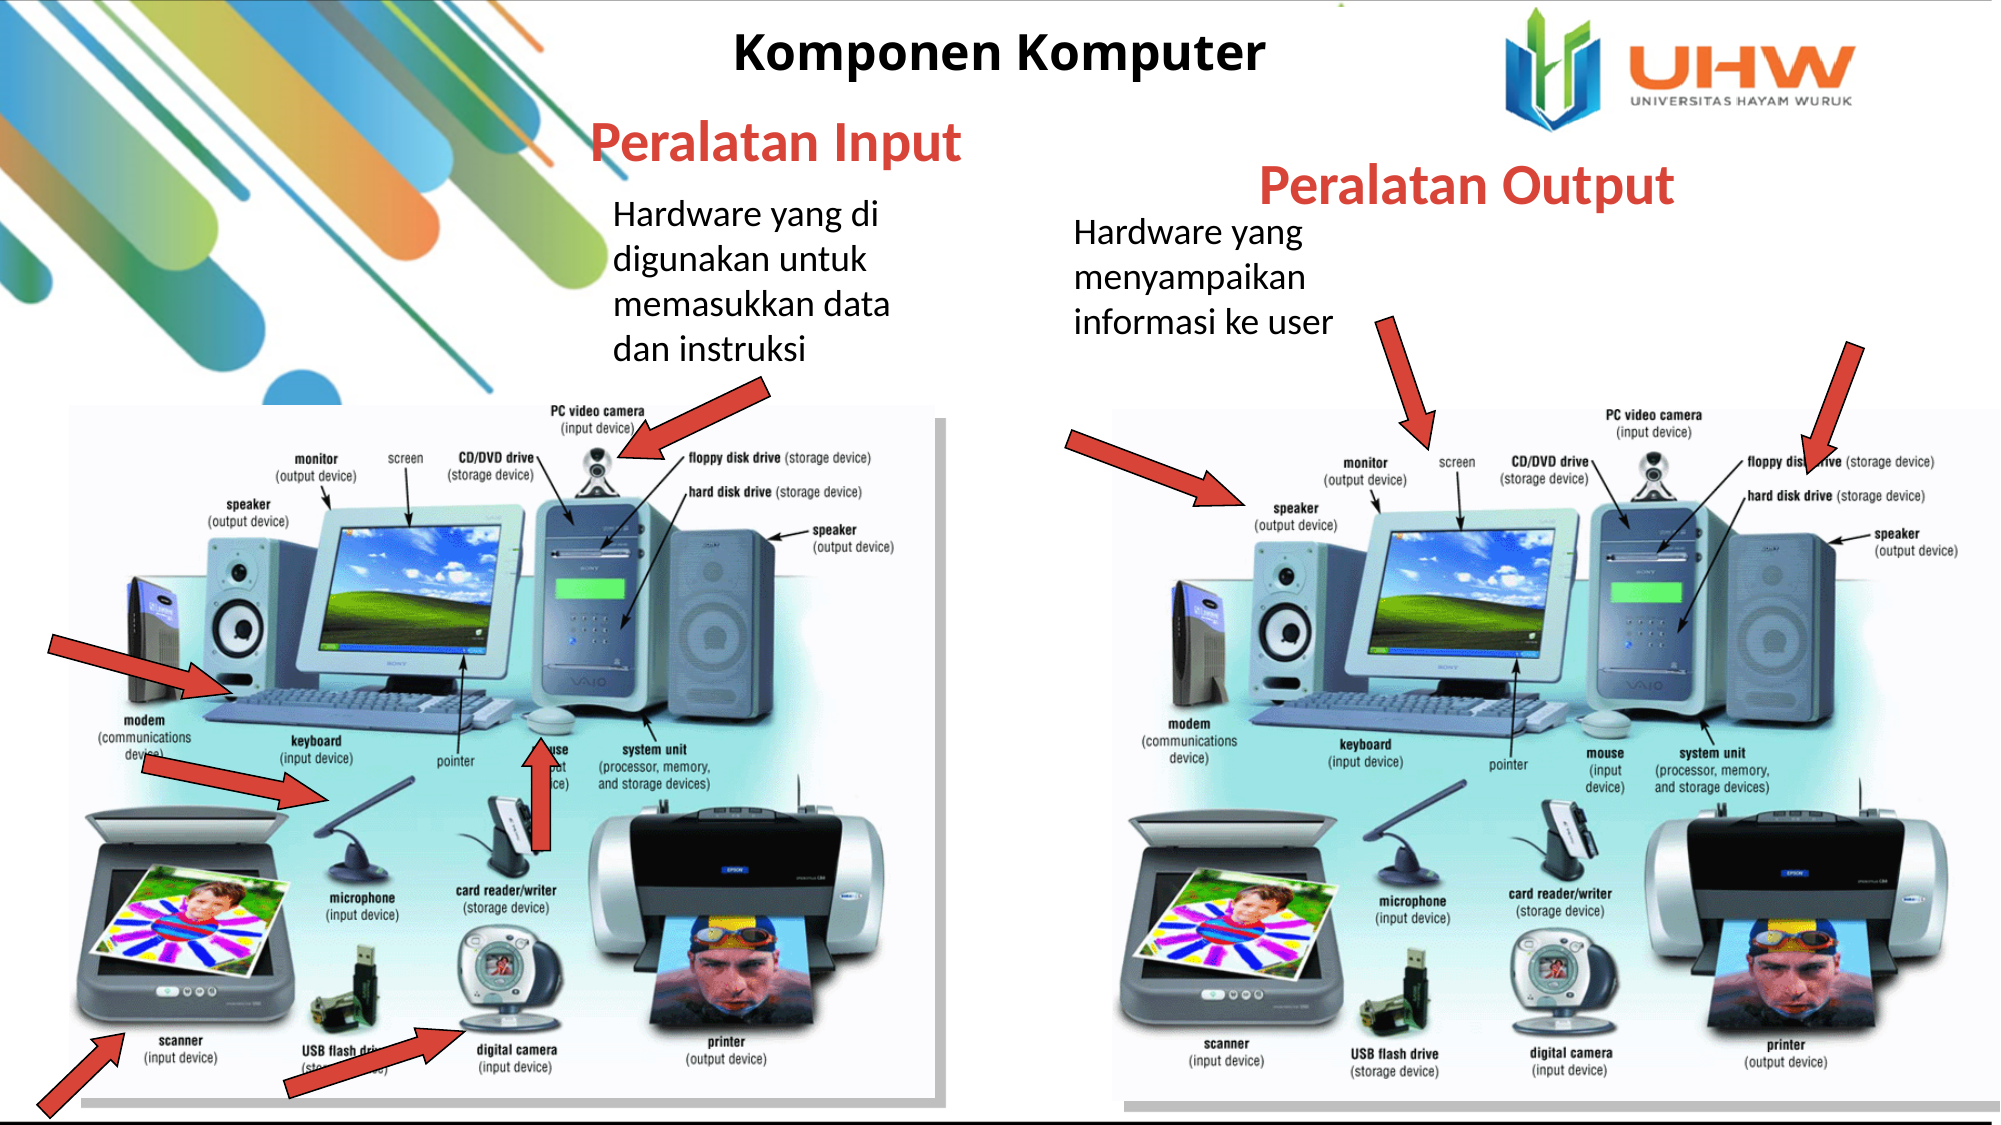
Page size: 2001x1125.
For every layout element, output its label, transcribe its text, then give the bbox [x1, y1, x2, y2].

text_box Hardware yang menyampaikan informasi ke user [1058, 199, 1430, 350]
title Komponen Komputer [609, 19, 1391, 90]
picture [0, 0, 2000, 1125]
text_box [1065, 430, 1112, 466]
text_box [1384, 350, 1425, 409]
text_box [48, 634, 69, 659]
text_box [702, 376, 771, 405]
text_box Peralatan Input [575, 95, 1085, 181]
text_box Hardware yang di digunakan untuk memasukkan data dan instruksi [598, 181, 970, 376]
text_box Peralatan Output [1244, 138, 1754, 224]
text_box [37, 1073, 72, 1119]
text_box [1821, 341, 1865, 409]
